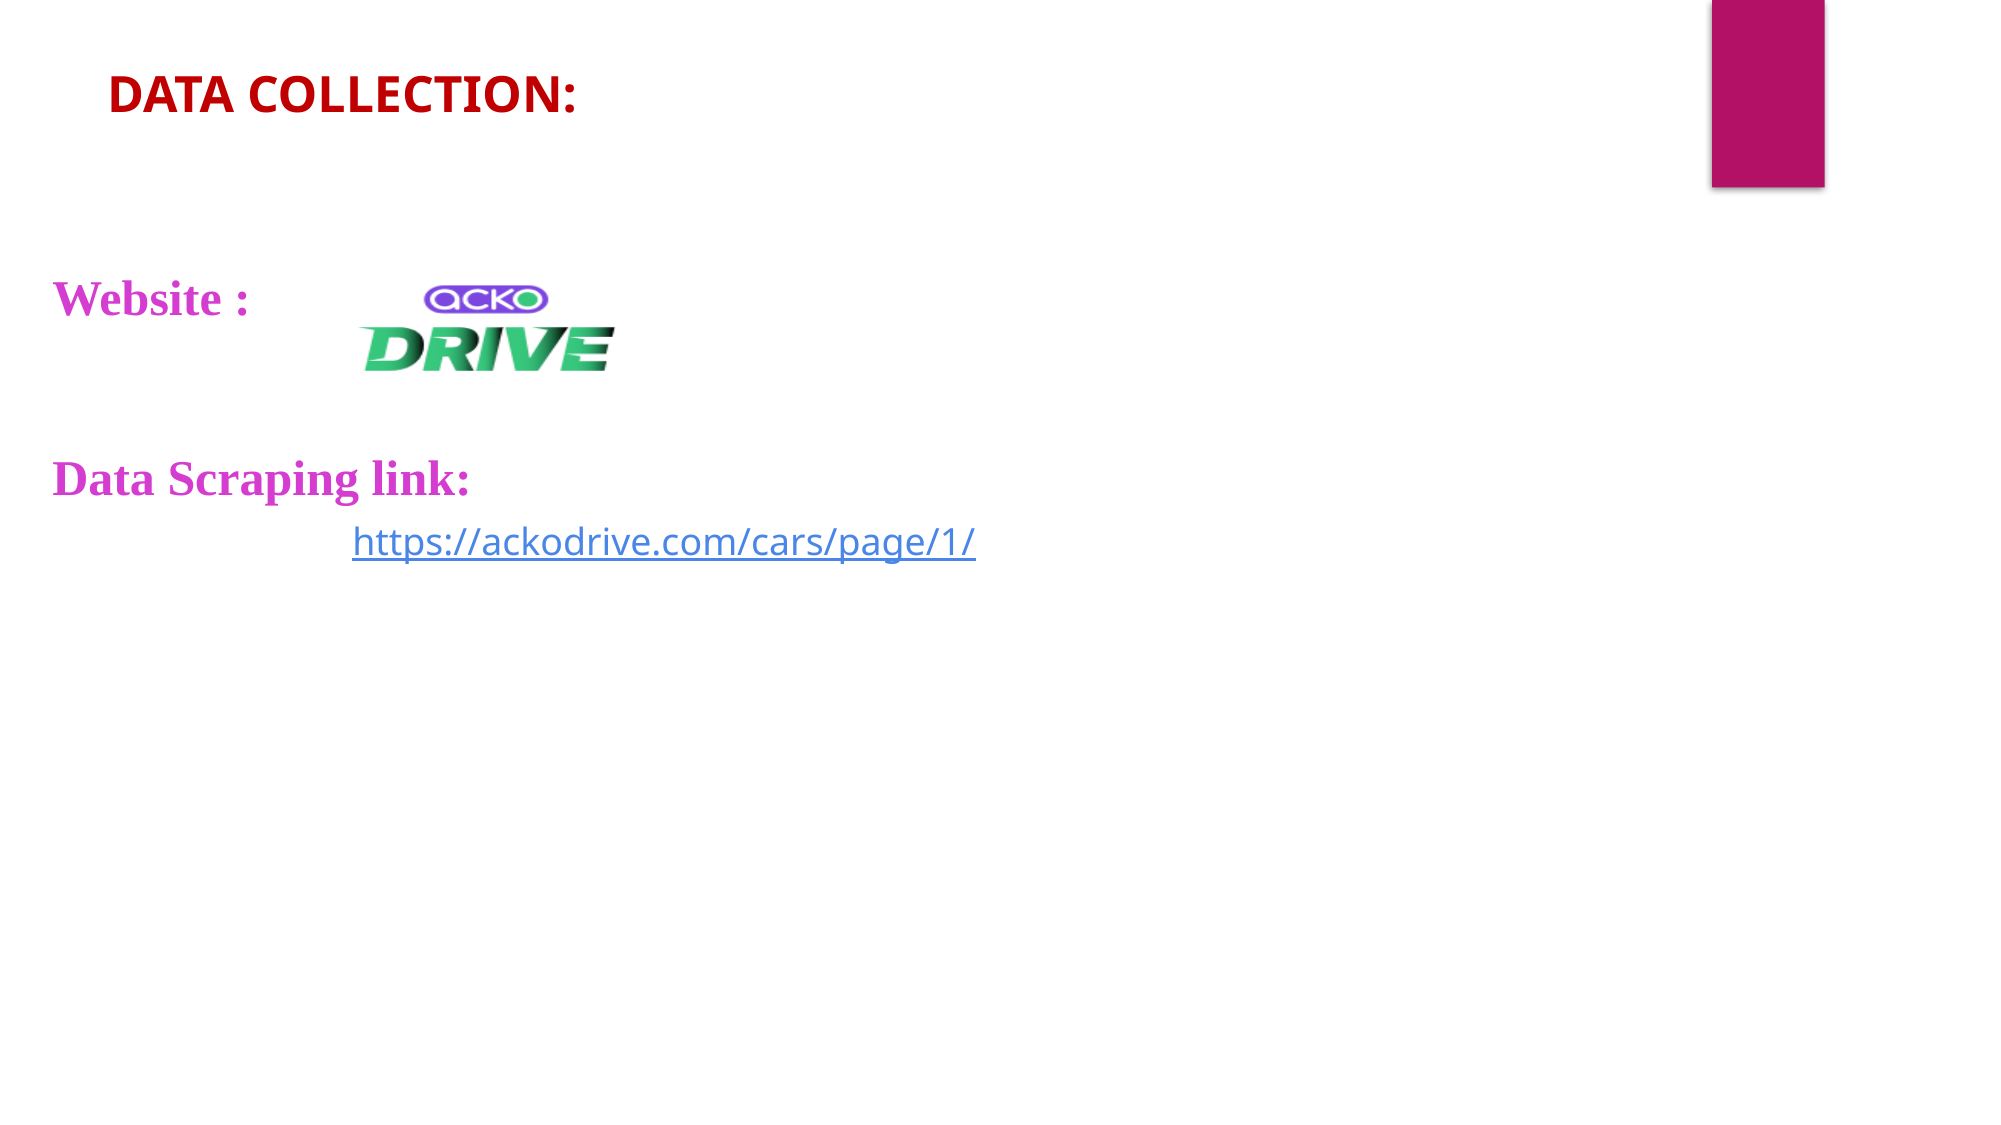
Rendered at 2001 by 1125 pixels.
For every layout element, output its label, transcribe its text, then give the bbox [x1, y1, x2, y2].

text_box Website : Data Scraping link: https://ackodrive.com/cars/page/1/ [37, 257, 1934, 573]
text_box DATA COLLECTION: [92, 54, 1088, 130]
picture [306, 257, 642, 396]
